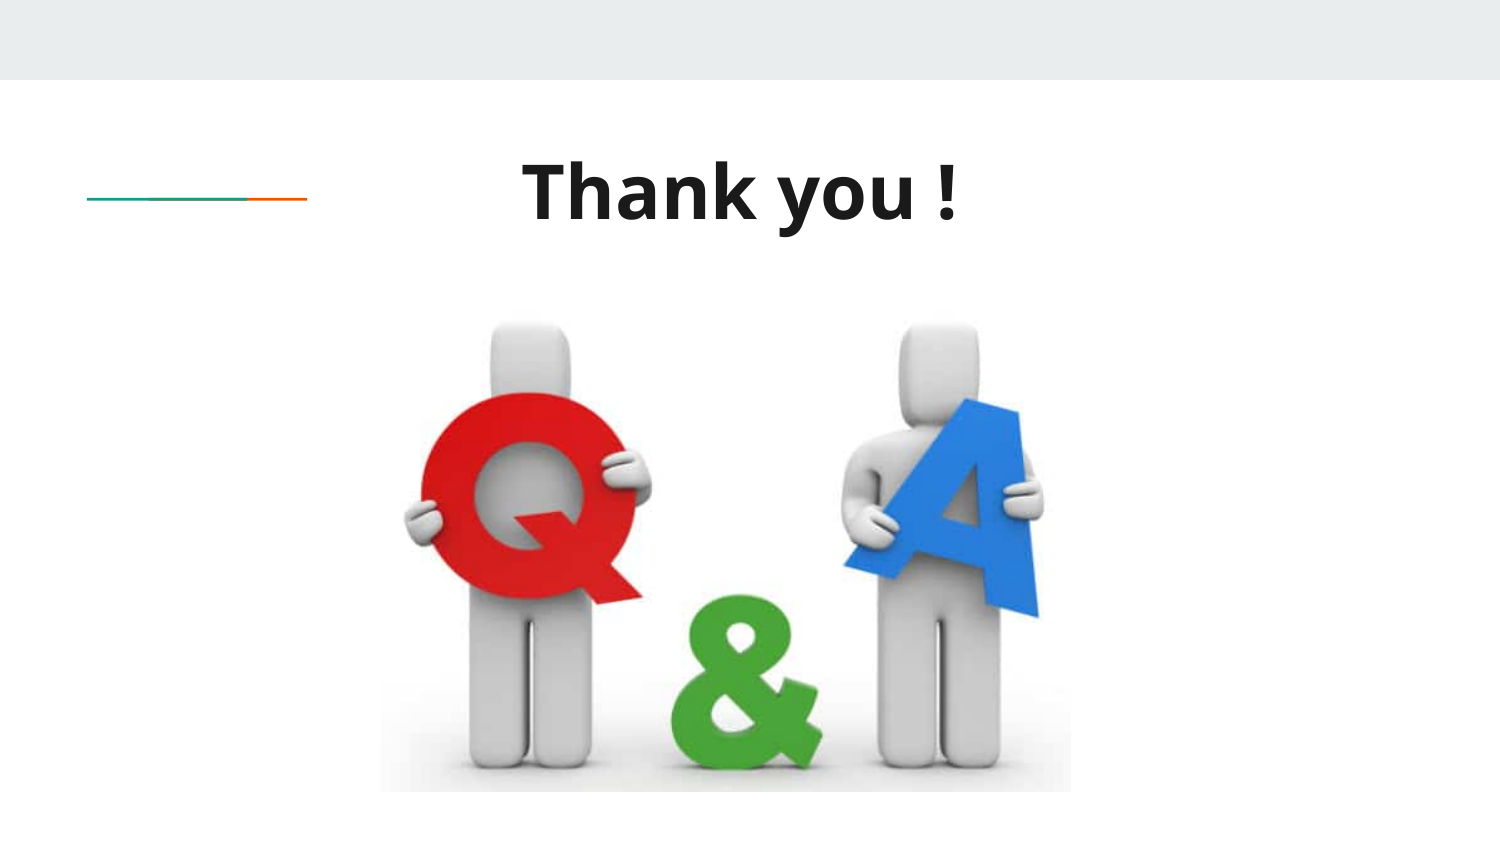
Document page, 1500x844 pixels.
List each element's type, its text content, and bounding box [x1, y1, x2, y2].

text_box Thank you ! [506, 128, 1144, 217]
picture [381, 301, 1071, 792]
